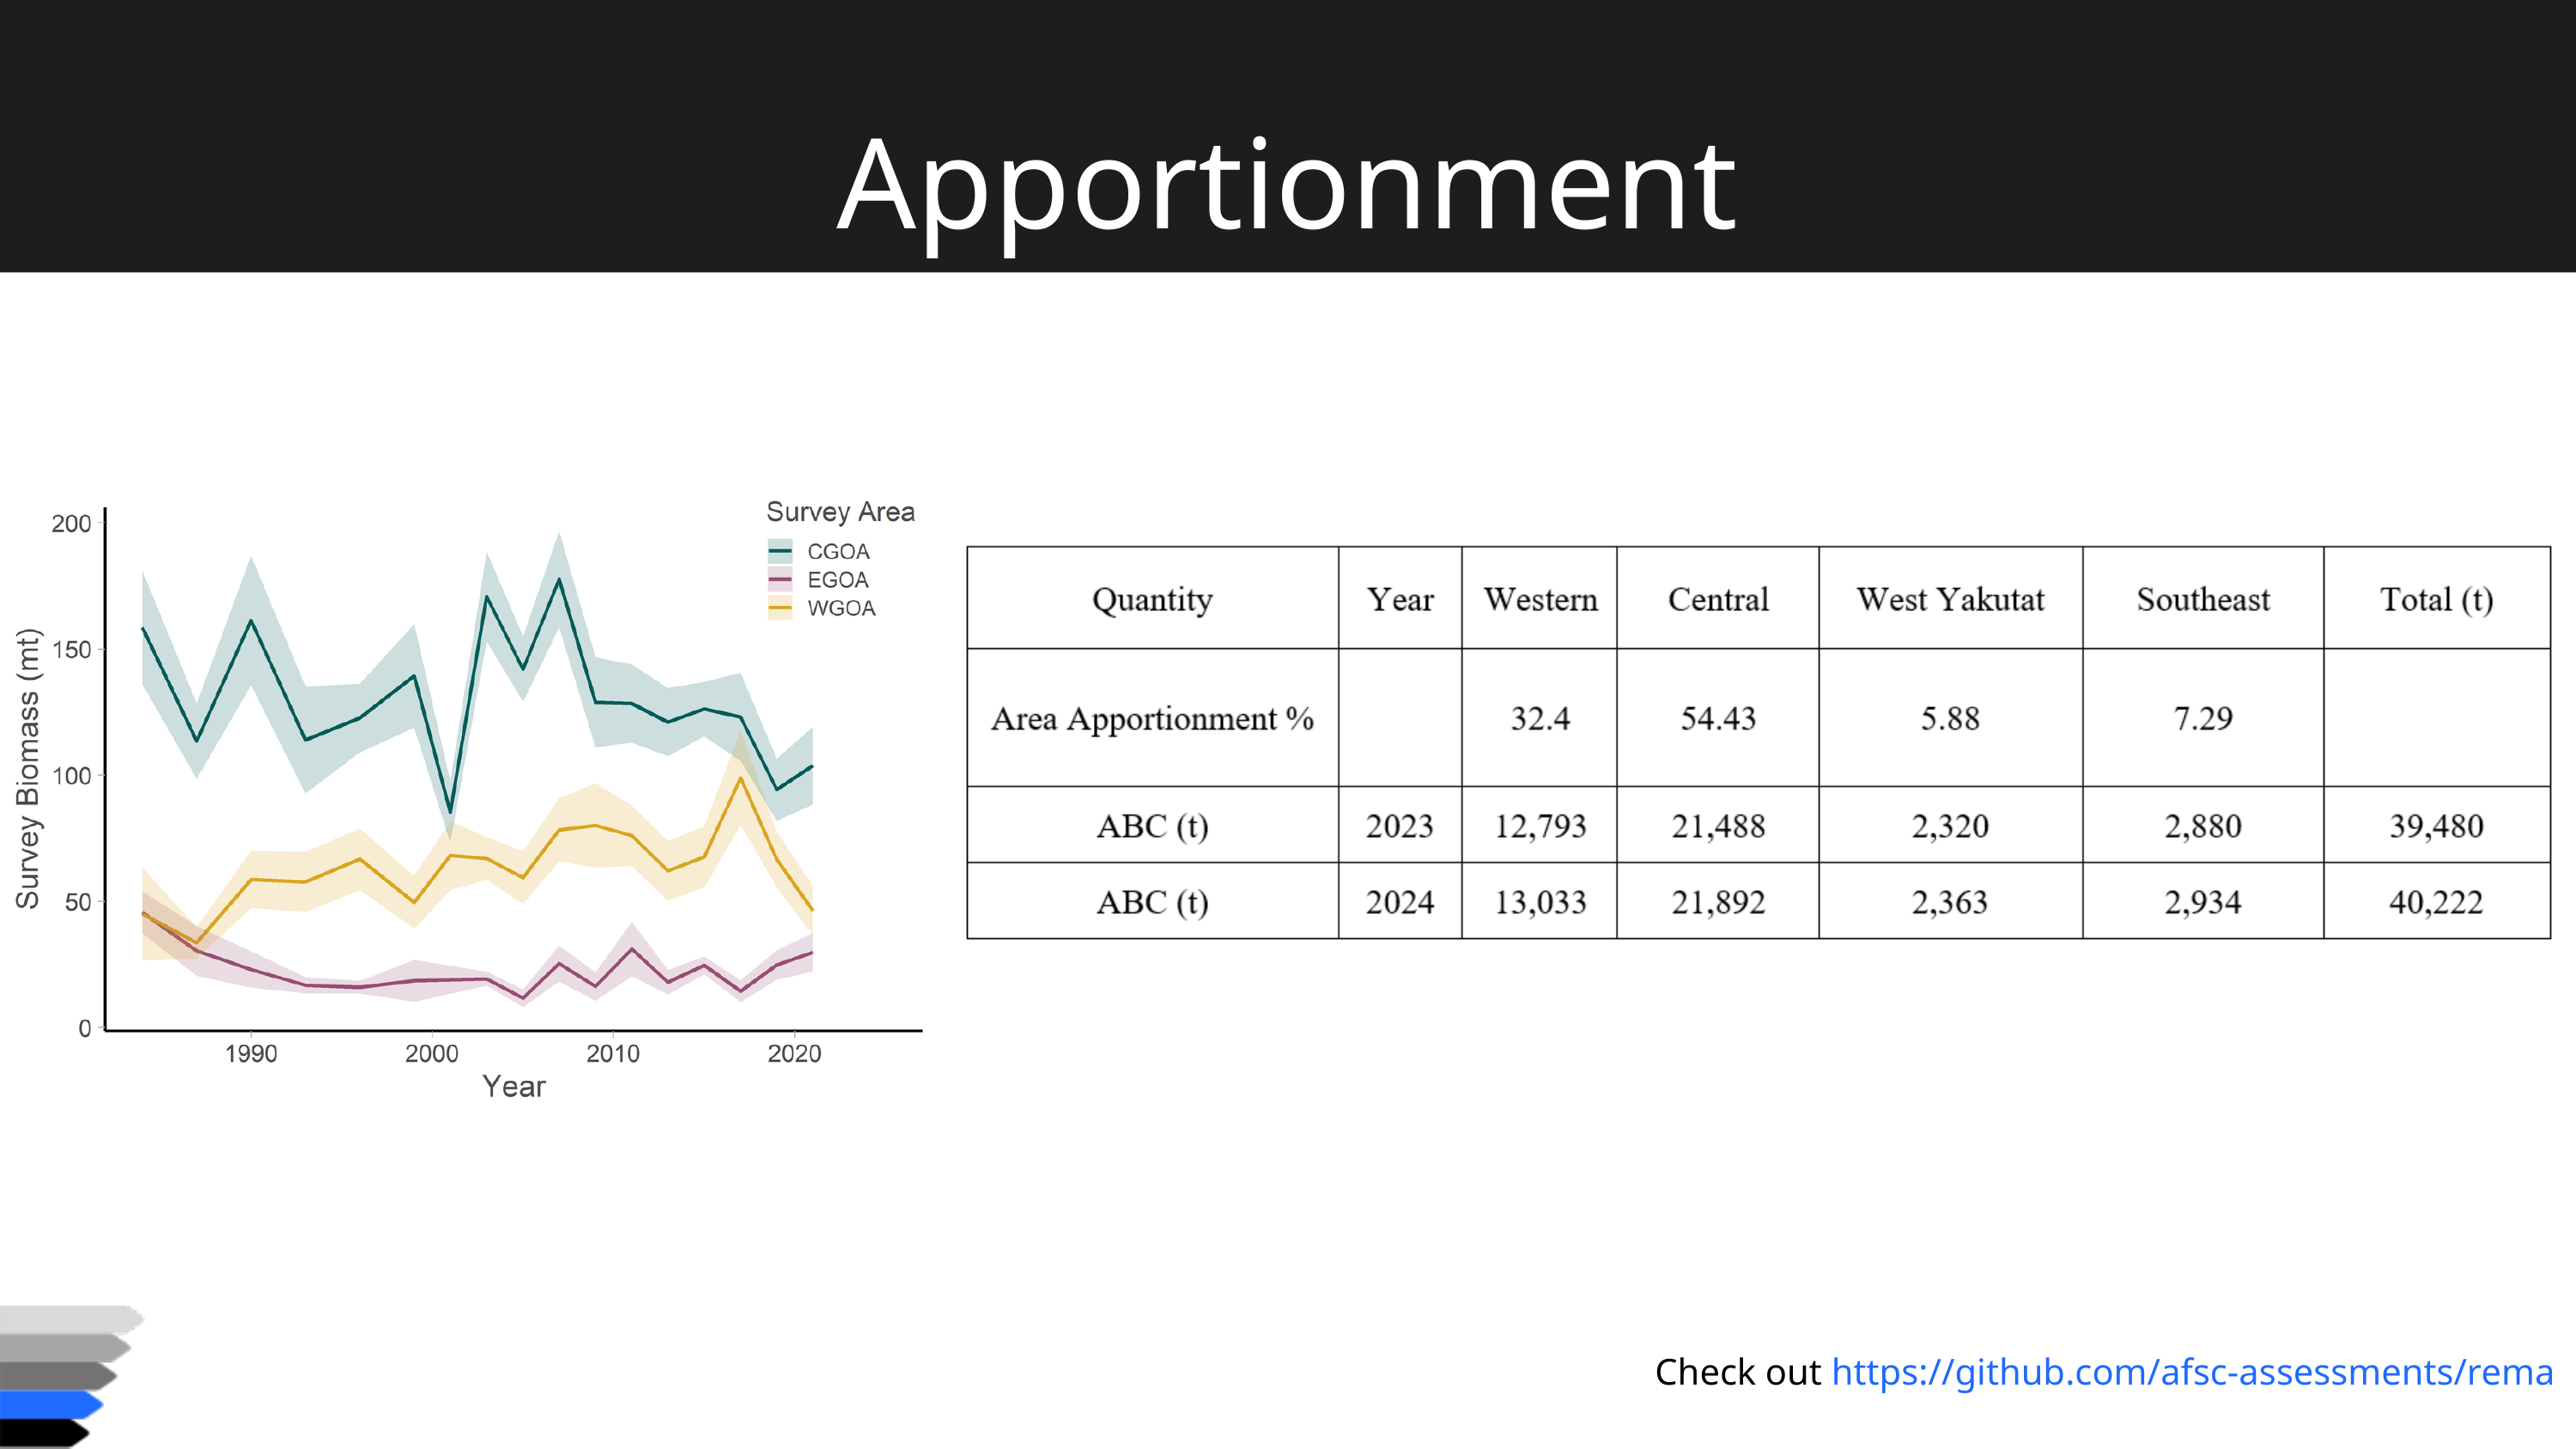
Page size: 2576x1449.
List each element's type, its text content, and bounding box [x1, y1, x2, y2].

text_box Apportionment [227, 116, 2349, 255]
picture [0, 1305, 145, 1449]
text_box Check out https://github.com/afsc-assessments/rema [1634, 1349, 2576, 1392]
picture [957, 530, 2576, 961]
text_box [0, 0, 2576, 273]
picture [0, 492, 938, 1118]
